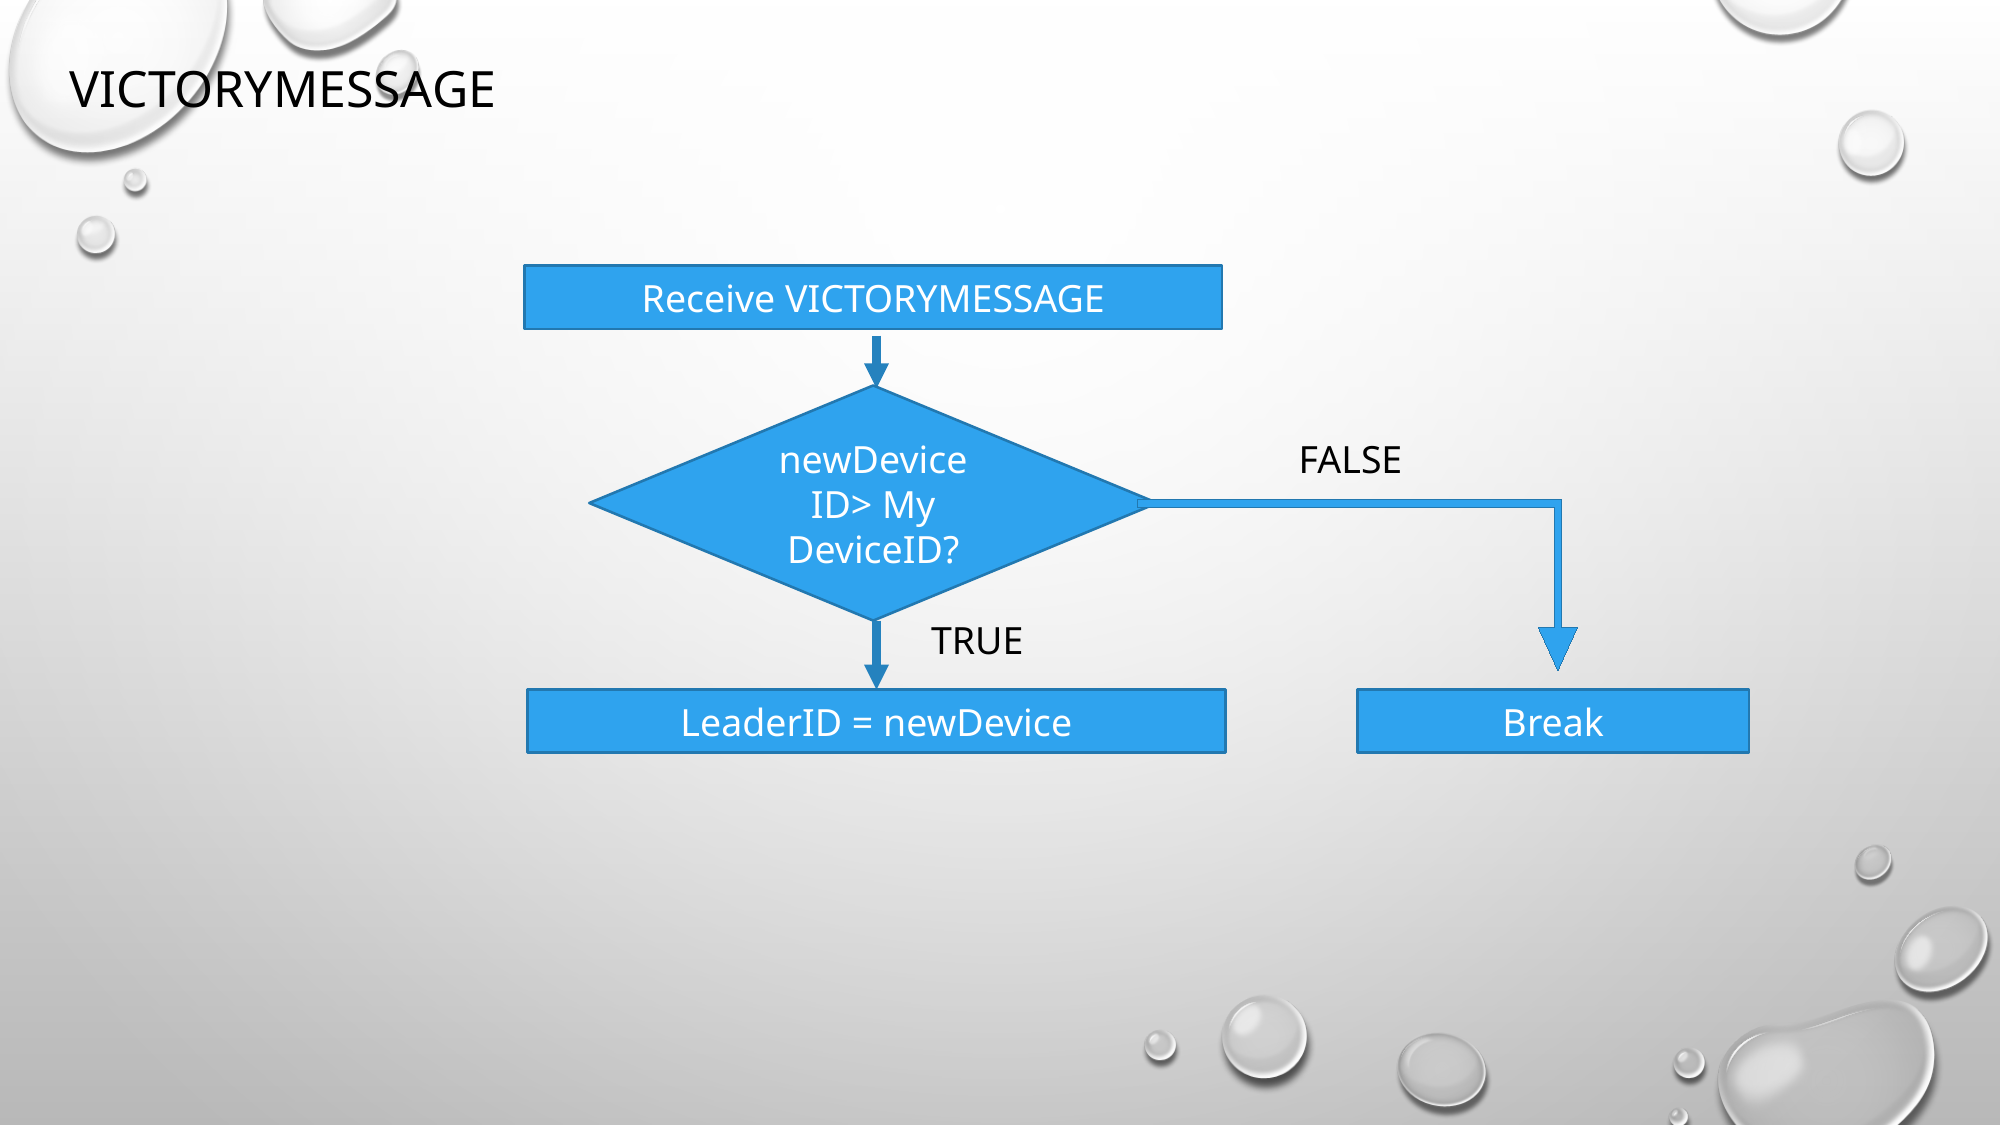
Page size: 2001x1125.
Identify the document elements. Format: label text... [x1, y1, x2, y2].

text_box Receive VICTORYMESSAGE [523, 264, 1223, 330]
text_box FALSE [1283, 428, 1485, 488]
text_box TRUE [916, 609, 1118, 670]
text_box LeaderID = newDevice [526, 688, 1227, 754]
text_box [1136, 498, 1579, 672]
text_box Break [1356, 688, 1750, 754]
picture [0, 0, 2000, 1125]
text_box VICTORYMESSAGE [54, 50, 512, 125]
text_box newDevice ID> My DeviceID? [587, 384, 1149, 622]
